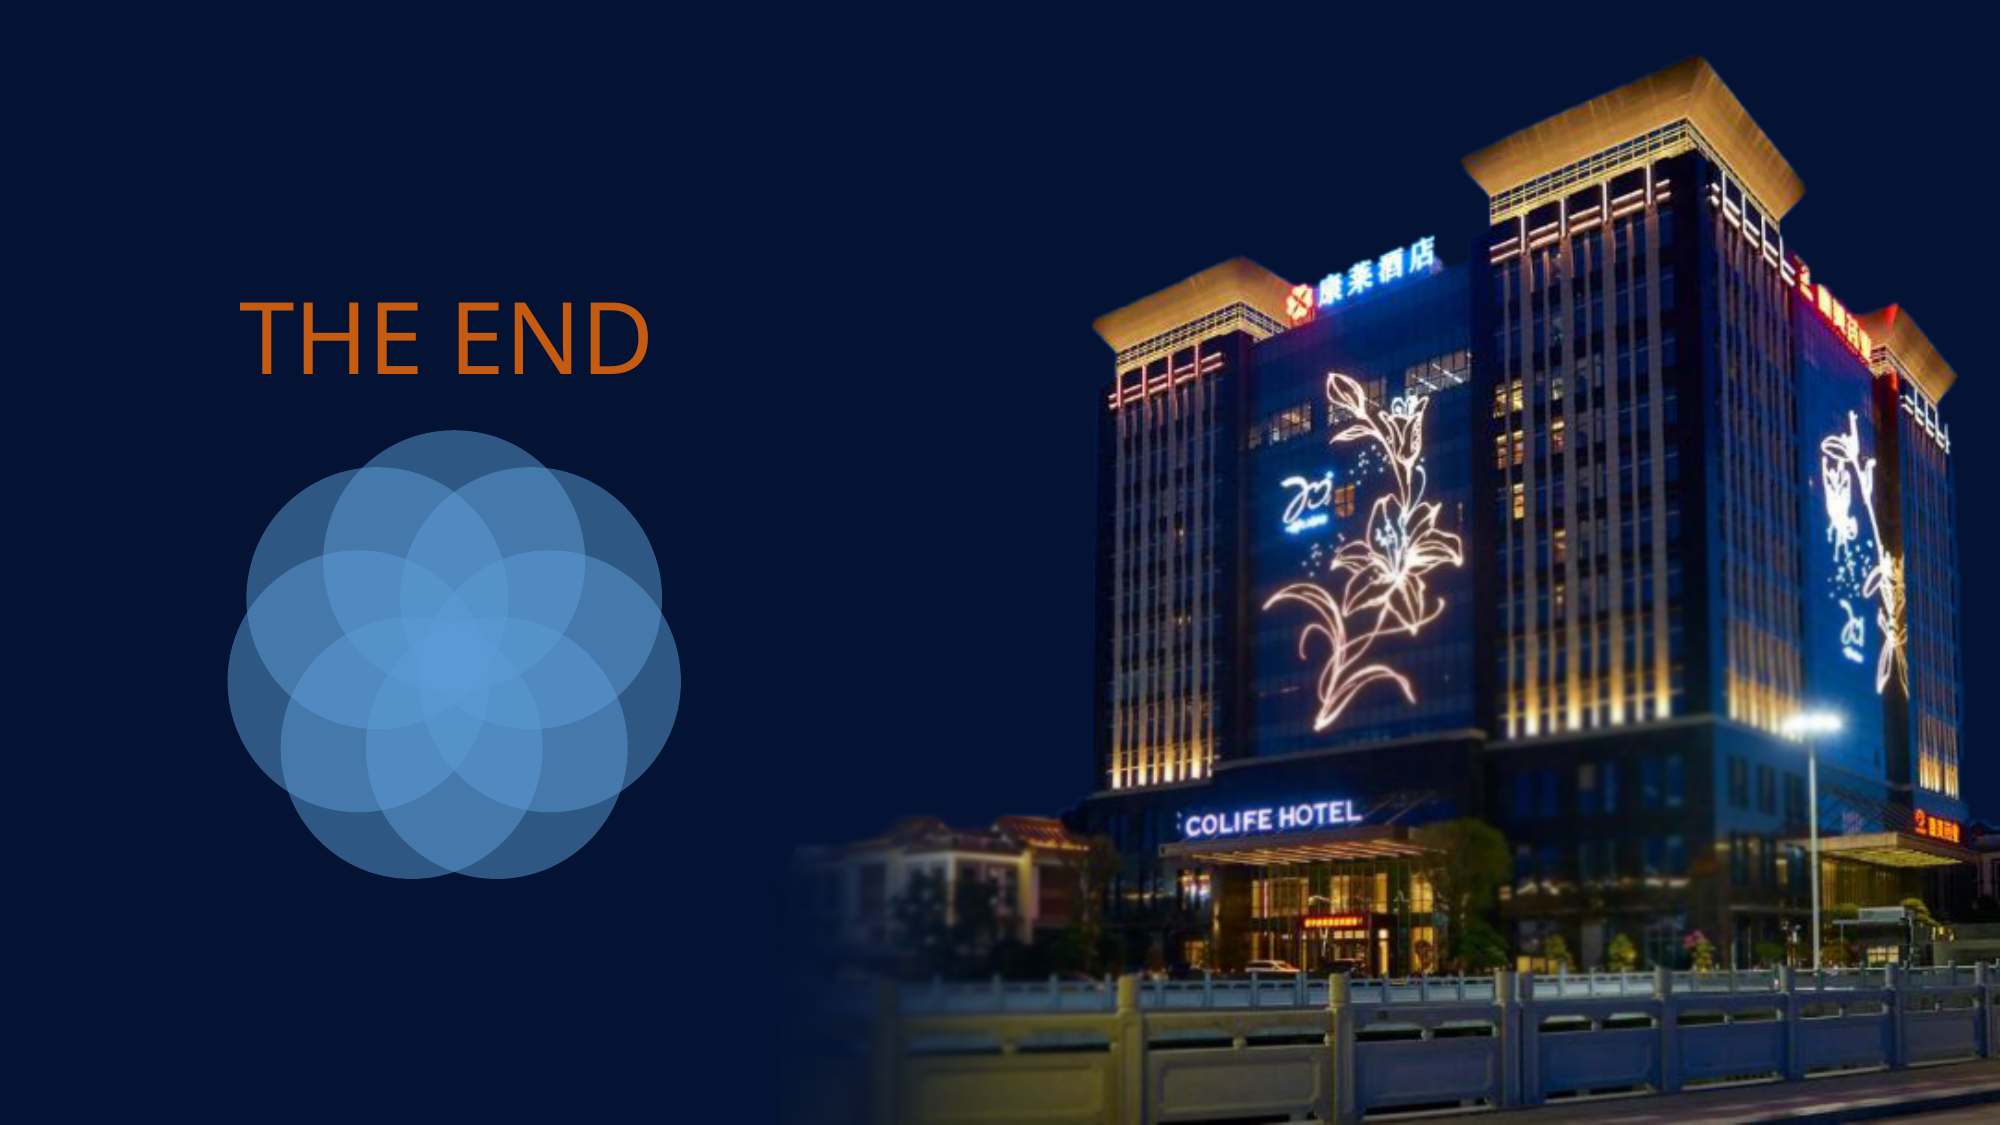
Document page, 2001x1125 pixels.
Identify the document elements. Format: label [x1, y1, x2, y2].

text_box [0, 0, 1000, 1125]
picture [1000, 0, 2000, 1125]
